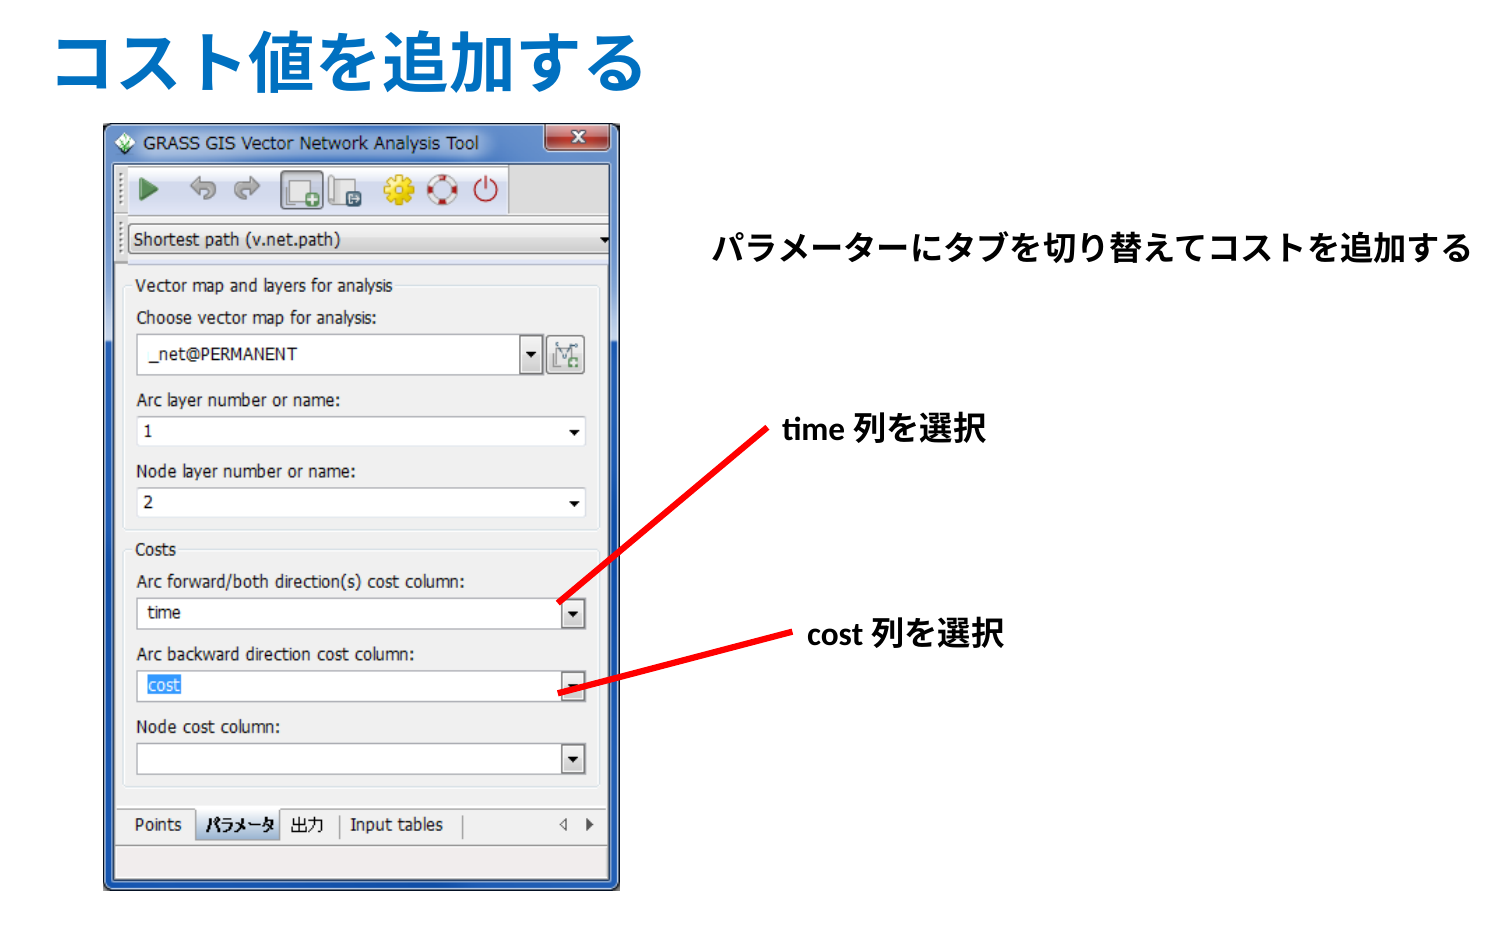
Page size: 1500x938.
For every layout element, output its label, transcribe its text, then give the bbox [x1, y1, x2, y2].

text_box time列を選択 [767, 399, 1002, 455]
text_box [557, 632, 797, 694]
text_box コスト値を追加する [33, 13, 665, 109]
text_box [557, 427, 772, 604]
text_box cost列を選択 [792, 604, 1020, 659]
picture [103, 123, 620, 891]
text_box パラメーターにタブを切り替えてコストを追加する [697, 219, 1489, 275]
